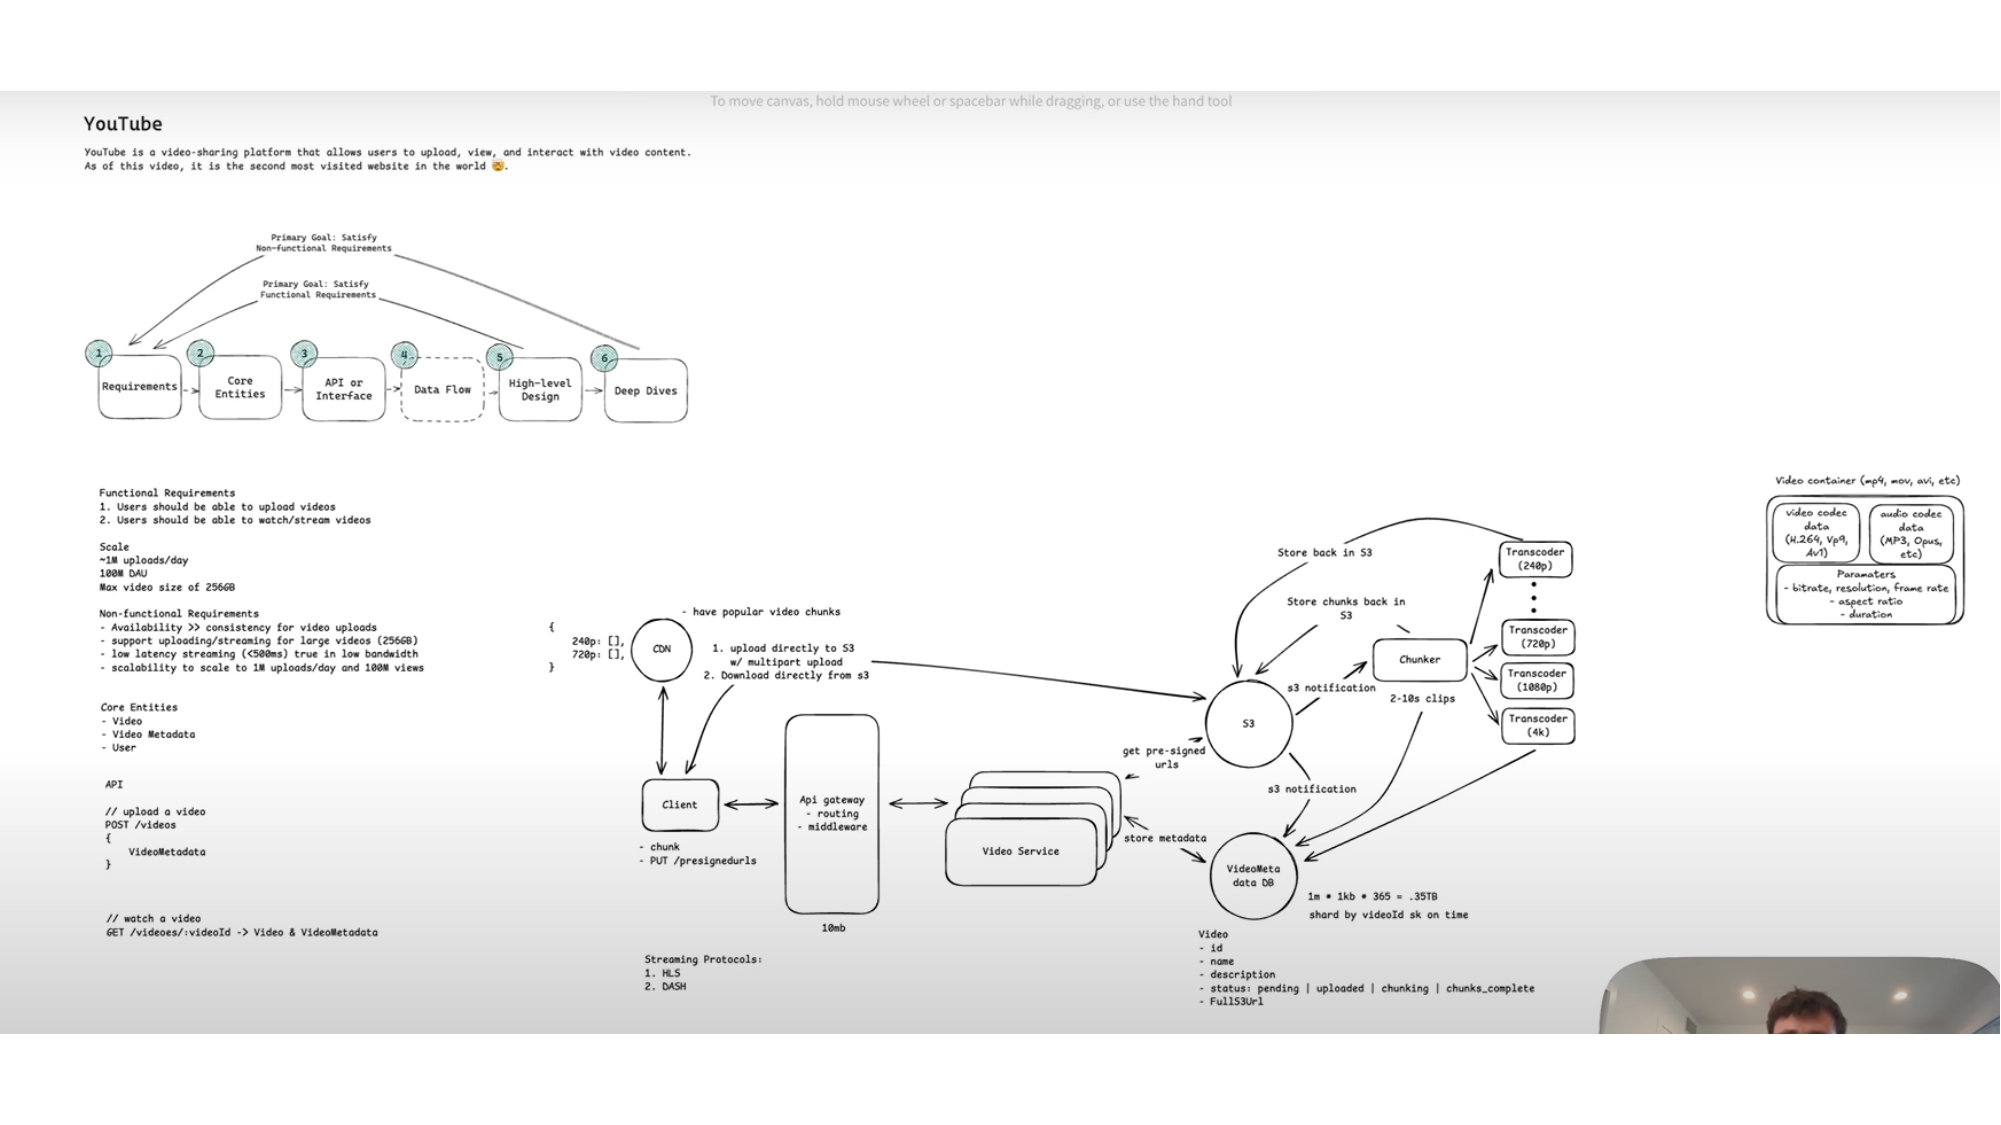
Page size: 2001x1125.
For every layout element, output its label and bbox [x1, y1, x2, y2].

picture [0, 90, 2000, 1035]
